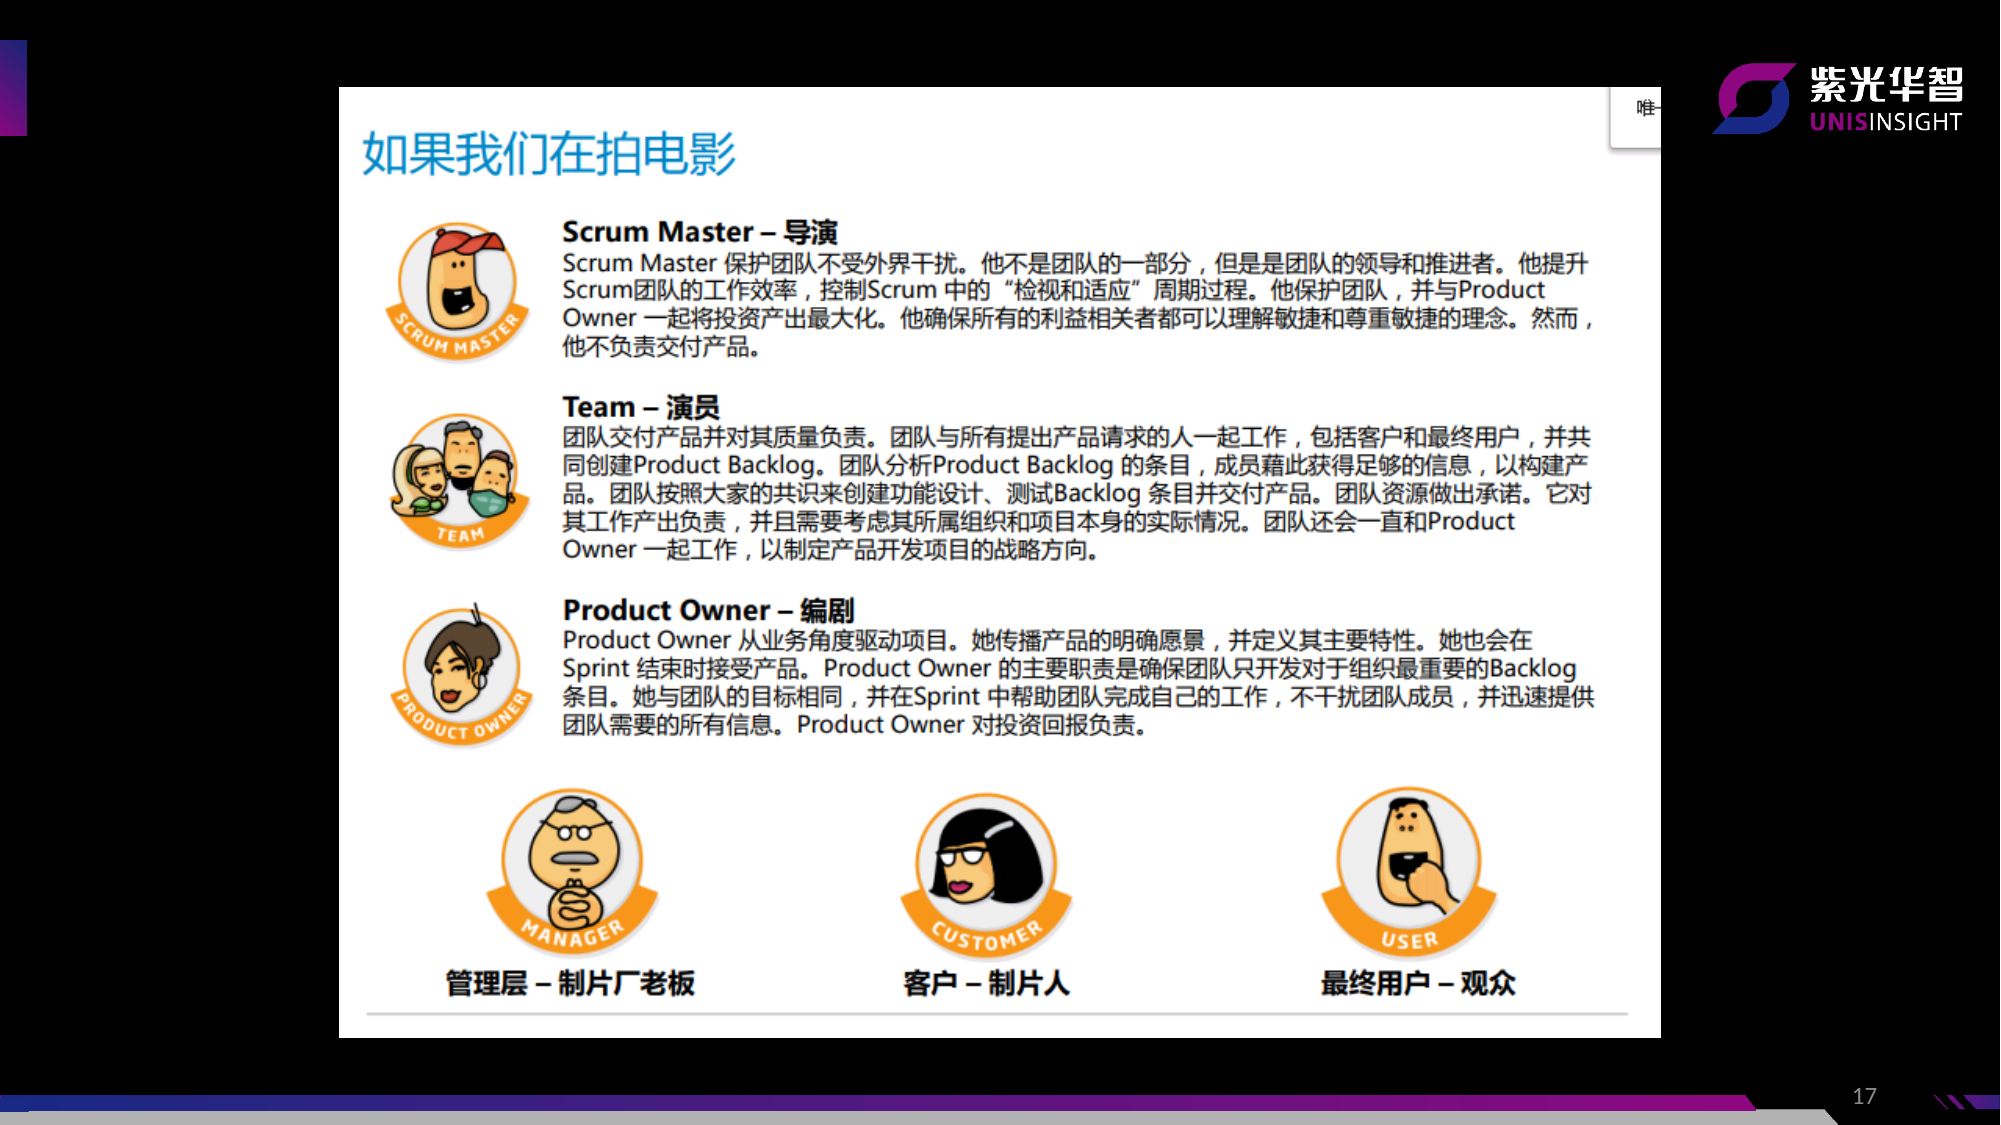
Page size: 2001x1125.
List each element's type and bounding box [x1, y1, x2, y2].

picture [1710, 62, 1963, 135]
picture [0, 1095, 2000, 1125]
picture [339, 87, 1661, 1038]
